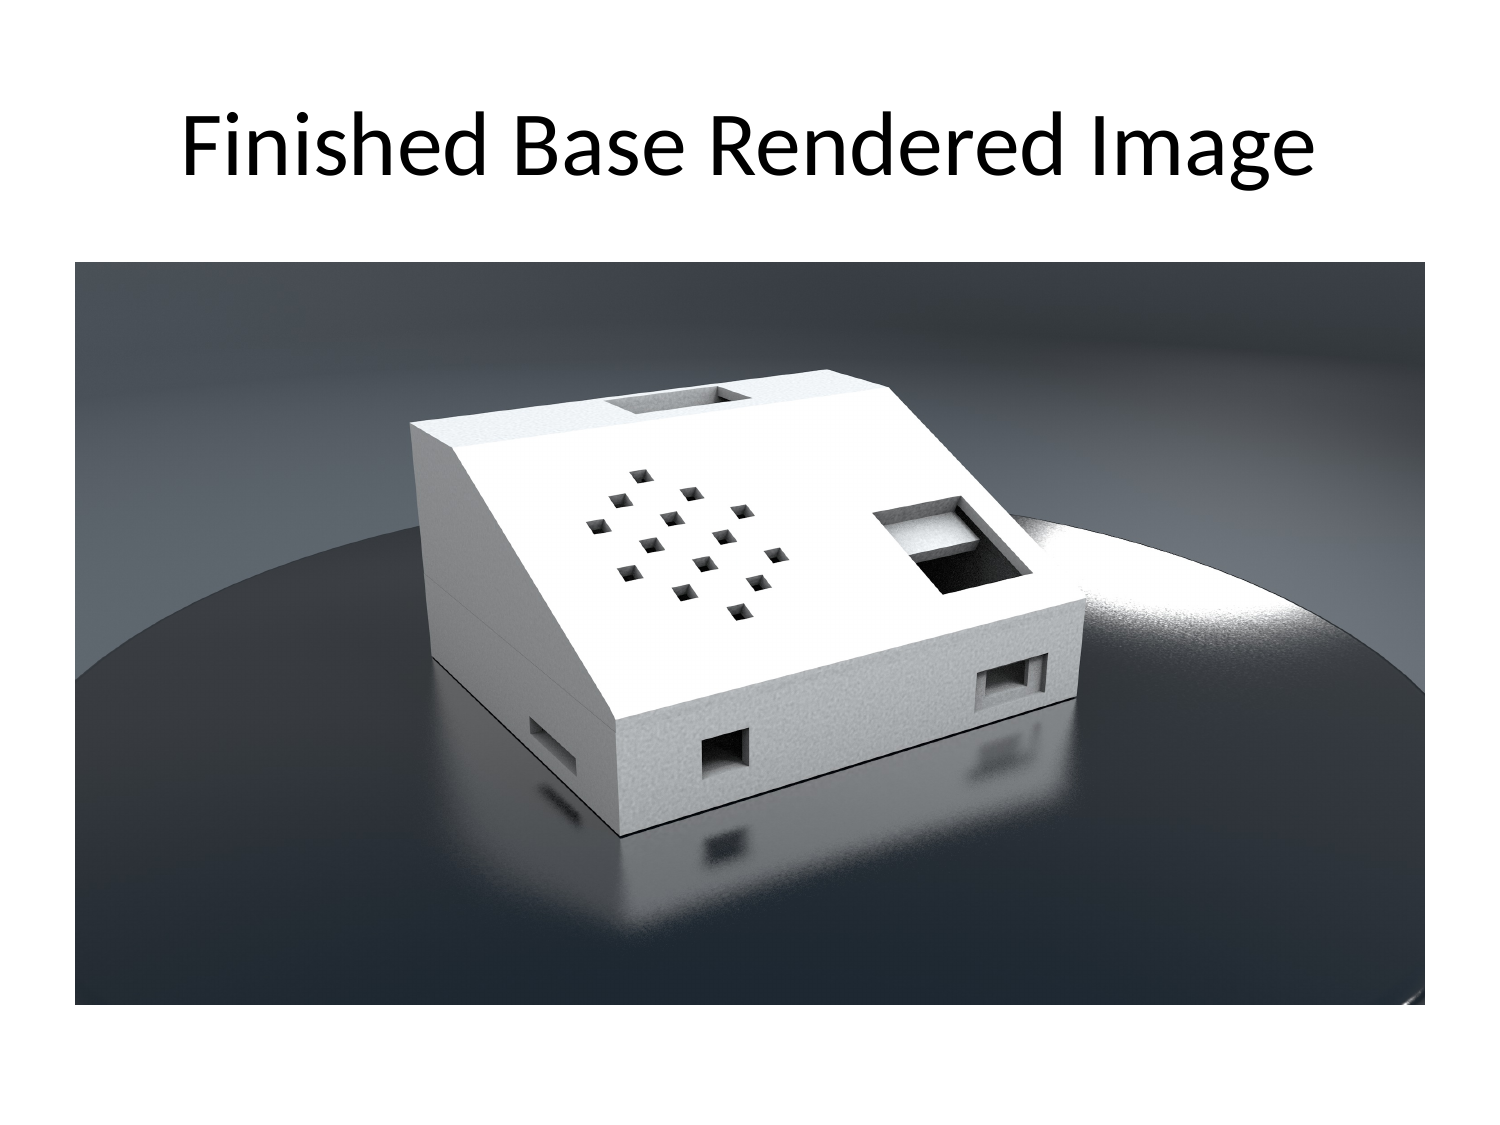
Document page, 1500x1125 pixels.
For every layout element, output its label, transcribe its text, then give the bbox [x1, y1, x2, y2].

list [74, 262, 1426, 1006]
title Finished Base Rendered Image [75, 45, 1425, 233]
